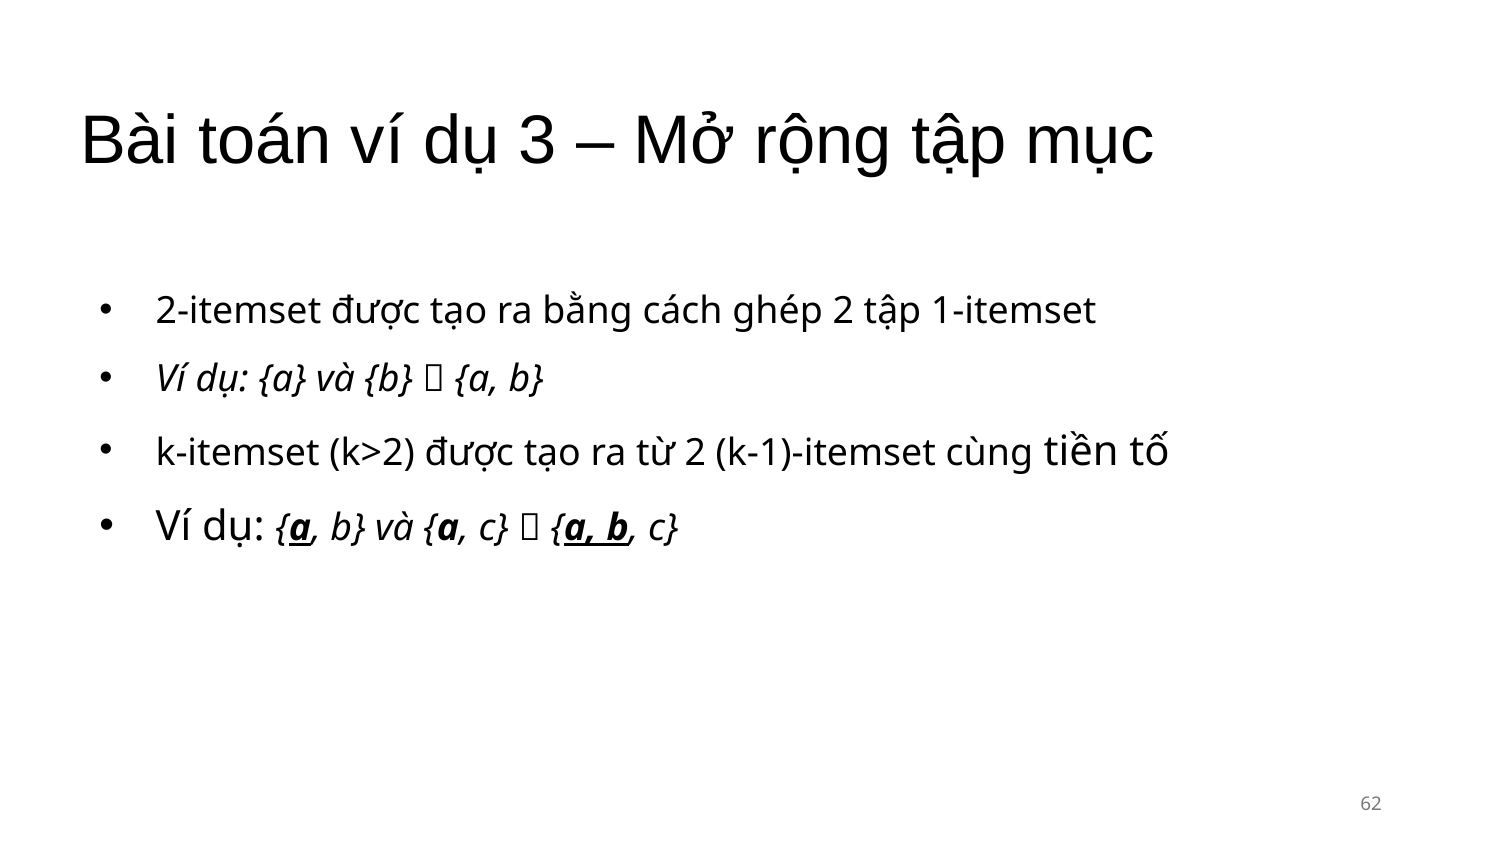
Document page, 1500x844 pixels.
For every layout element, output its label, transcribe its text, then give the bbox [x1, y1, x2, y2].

text_box 2-itemset được tạo ra bằng cách ghép 2 tập 1-itemset Ví dụ: {a} và {b}  {a, b} k-itemset (k>2) được tạo ra từ 2 (k-1)-itemset cùng tiền tố Ví dụ: {a, b} và {a, c}  {a, b, c} [84, 256, 1339, 557]
title Bài toán ví dụ 3 – Mở rộng tập mục [64, 60, 1359, 224]
slide_number 62 [1059, 782, 1397, 827]
